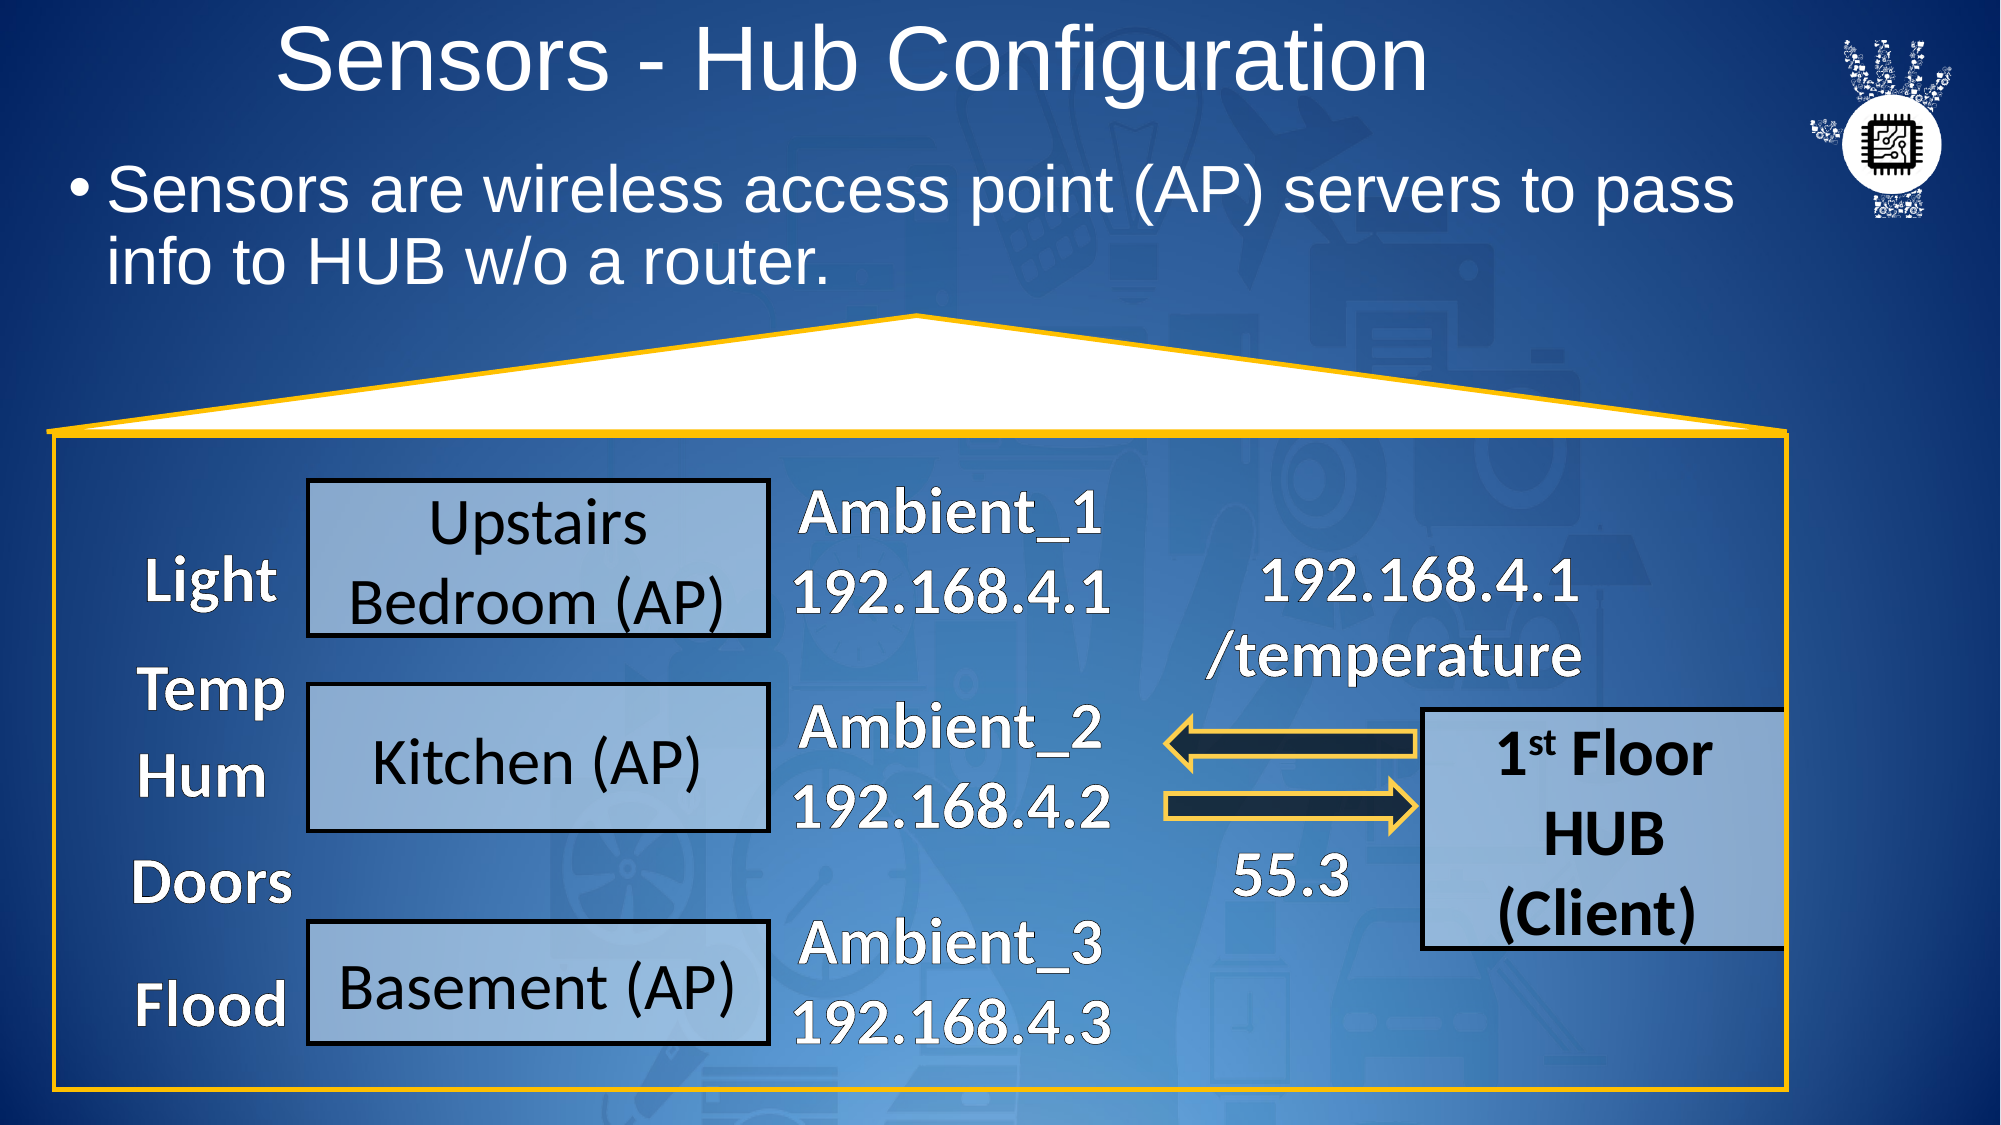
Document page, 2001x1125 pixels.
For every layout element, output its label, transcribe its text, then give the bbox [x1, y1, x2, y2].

text_box 192.168.4.1 [1145, 537, 1693, 613]
text_box Ambient_2 192.168.4.2 [754, 704, 1147, 819]
text_box Flood [77, 968, 346, 1031]
text_box [53, 435, 1788, 1090]
text_box /temperature [1165, 613, 1625, 688]
picture [0, 0, 2001, 1125]
text_box Hum [82, 732, 322, 809]
text_box [1164, 716, 1417, 772]
text_box Ambient_3 192.168.4.3 [754, 919, 1147, 1035]
text_box [46, 314, 1787, 433]
list Sensors are wireless access point (AP) servers to pass info to HUB w/o a router. [53, 147, 1883, 1125]
text_box 55.3 [1152, 831, 1430, 908]
text_box Ambient_1 192.168.4.1 [754, 489, 1147, 605]
title Sensors - Hub Configuration [33, 0, 1674, 121]
